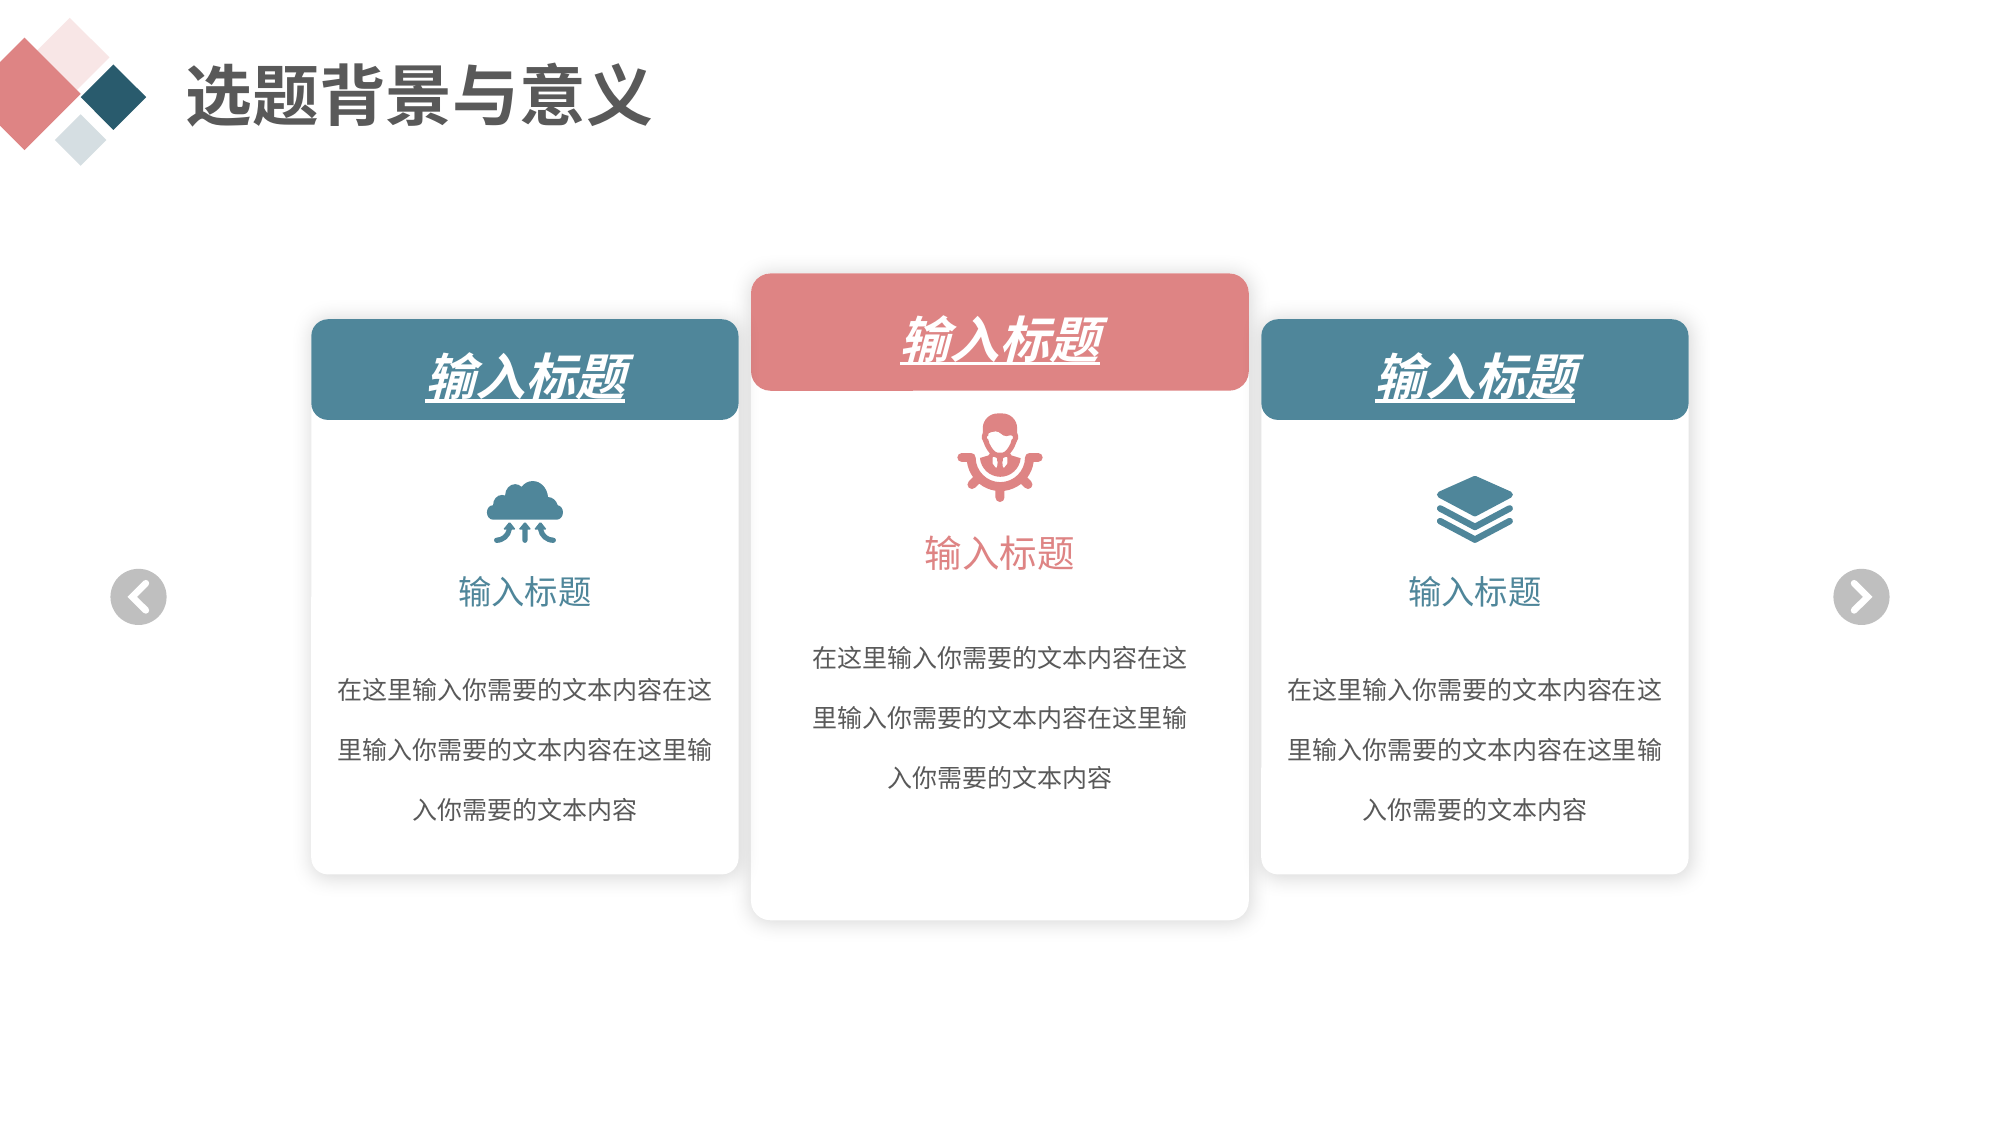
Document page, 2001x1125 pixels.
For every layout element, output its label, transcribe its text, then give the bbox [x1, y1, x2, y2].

text_box 选题背景与意义 [171, 45, 836, 141]
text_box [0, 17, 147, 166]
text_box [110, 273, 1890, 921]
